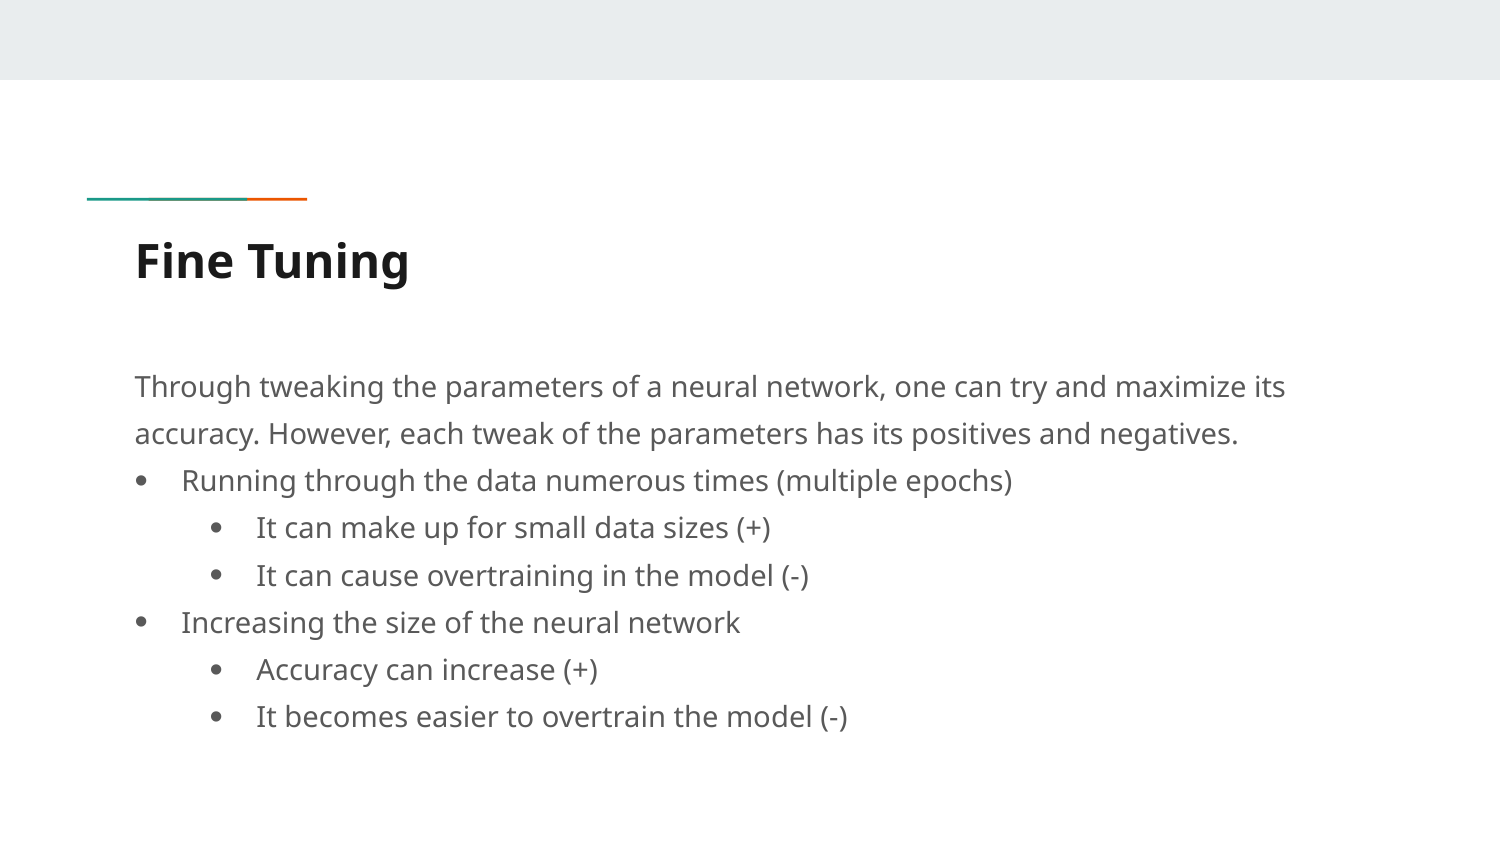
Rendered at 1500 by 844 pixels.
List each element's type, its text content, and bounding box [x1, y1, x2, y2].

list Through tweaking the parameters of a neural network, one can try and maximize its accuracy. However, each tweak of the parameters has its positives and negatives. Running through the data numerous times (multiple epochs) It can make up for small data sizes (+) It can cause overtraining in the model (-) Increasing the size of the neural network Accuracy can increase (+) It becomes easier to overtrain the model (-) [119, 341, 1381, 760]
title Fine Tuning [119, 216, 1381, 305]
